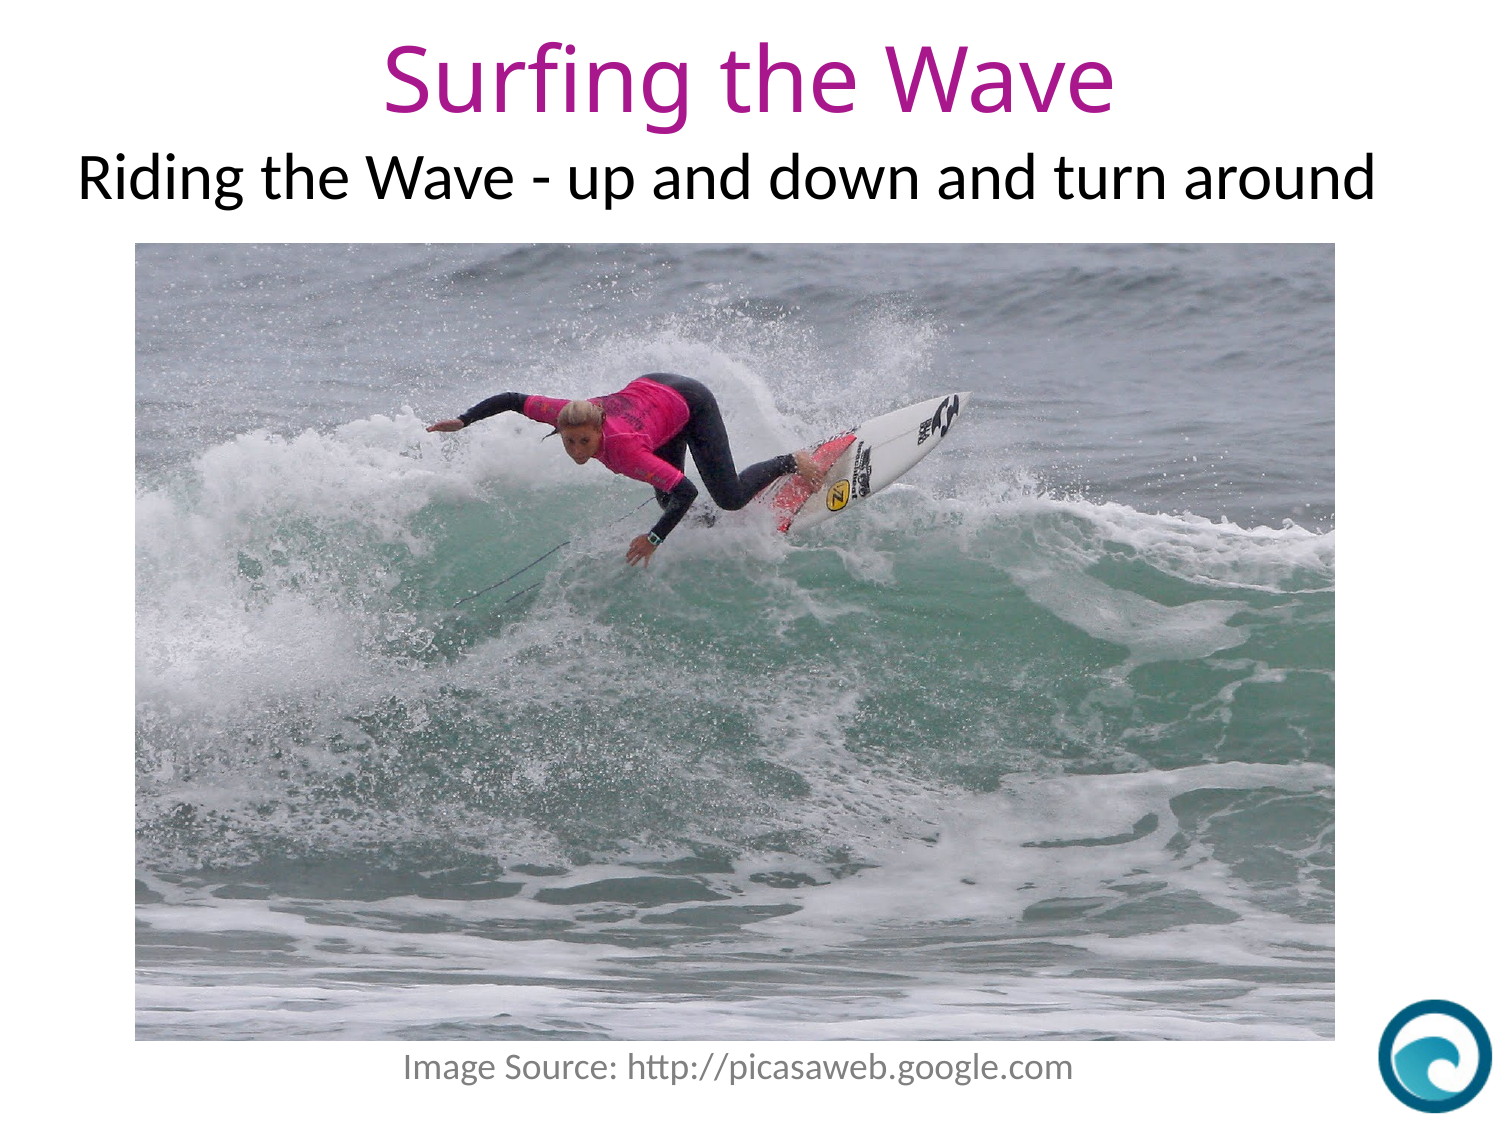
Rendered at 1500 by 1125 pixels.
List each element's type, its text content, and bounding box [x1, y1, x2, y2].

text_box Image Source: http://picasaweb.google.com [388, 1050, 1090, 1095]
title Surfing the Wave [124, 0, 1400, 197]
picture [135, 243, 1500, 1125]
text_box Riding the Wave - up and down and turn around [62, 125, 1394, 221]
